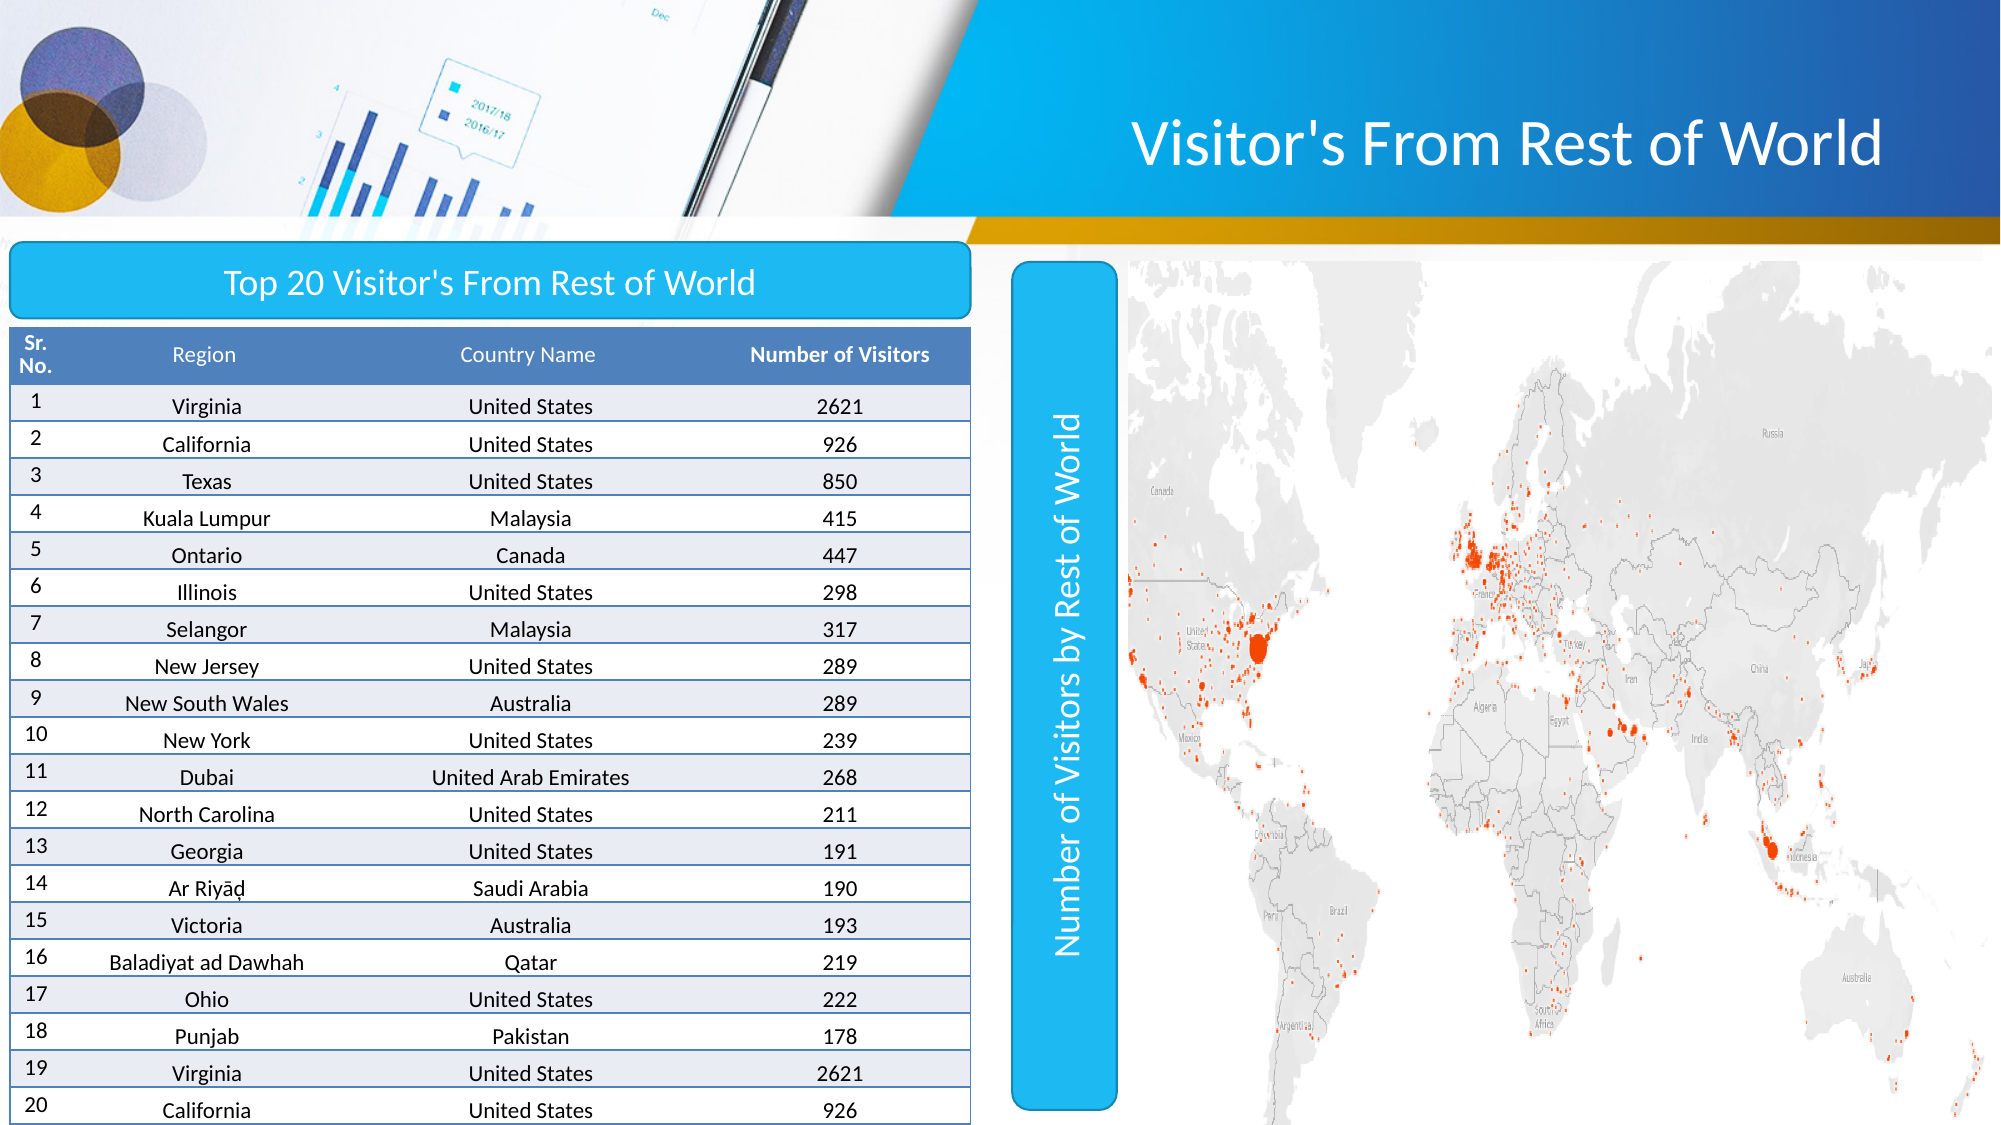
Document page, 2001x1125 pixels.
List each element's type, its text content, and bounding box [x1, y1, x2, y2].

table_cell United States [347, 829, 710, 864]
table_cell 1 [11, 385, 62, 420]
table_cell United States [347, 1051, 710, 1086]
table_cell United States [347, 459, 710, 494]
table_cell Ohio [62, 977, 347, 1012]
table_cell Baladiyat ad Dawhah [62, 940, 347, 975]
table_cell 926 [710, 422, 970, 457]
table_cell United States [347, 570, 710, 605]
table_cell Georgia [62, 829, 347, 864]
table_cell United States [347, 792, 710, 827]
table_cell Saudi Arabia [347, 866, 710, 901]
table_cell Malaysia [347, 607, 710, 642]
table_cell North Carolina [62, 792, 347, 827]
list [1128, 261, 1992, 1125]
table_cell 193 [710, 903, 970, 938]
table_cell 211 [710, 792, 970, 827]
table_cell 16 [11, 940, 62, 975]
table_cell Kuala Lumpur [62, 496, 347, 531]
table_cell Dubai [62, 755, 347, 790]
table_cell Virginia [62, 385, 347, 420]
table_cell 6 [11, 570, 62, 605]
text_box Number of Visitors by Rest of World [1012, 261, 1117, 1110]
table_cell 415 [710, 496, 970, 531]
table_cell 8 [11, 644, 62, 679]
table_cell United States [347, 644, 710, 679]
table_cell 239 [710, 718, 970, 753]
table_header Sr. No. [11, 328, 62, 383]
table_cell 298 [710, 570, 970, 605]
table_cell 222 [710, 977, 970, 1012]
table_cell 289 [710, 681, 970, 716]
table_cell 447 [710, 533, 970, 568]
table_cell 14 [11, 866, 62, 901]
table_cell 289 [710, 644, 970, 679]
table_cell United States [347, 385, 710, 420]
table_cell 178 [710, 1014, 970, 1049]
table_cell New South Wales [62, 681, 347, 716]
text_box Top 20 Visitor's From Rest of World [9, 242, 971, 319]
table_cell 17 [11, 977, 62, 1012]
title Visitor's From Rest of World [99, 45, 1900, 233]
table_cell New Jersey [62, 644, 347, 679]
table_cell 10 [11, 718, 62, 753]
table_cell Illinois [62, 570, 347, 605]
table_header Country Name [347, 328, 710, 383]
table_cell 268 [710, 755, 970, 790]
table_cell 219 [710, 940, 970, 975]
table_cell 9 [11, 681, 62, 716]
table_cell Australia [347, 681, 710, 716]
table_cell 850 [710, 459, 970, 494]
table_cell 15 [11, 903, 62, 938]
table_cell United States [347, 977, 710, 1012]
table_cell 2621 [710, 385, 970, 420]
table_cell Ar Riyāḑ [62, 866, 347, 901]
table_cell Selangor [62, 607, 347, 642]
table_cell New York [62, 718, 347, 753]
table_cell Malaysia [347, 496, 710, 531]
table_cell Texas [62, 459, 347, 494]
table_cell Australia [347, 903, 710, 938]
table_header Number of Visitors [710, 328, 970, 383]
table_cell 2 [11, 422, 62, 457]
table_cell United States [347, 1088, 710, 1123]
table_cell Canada [347, 533, 710, 568]
table_cell Punjab [62, 1014, 347, 1049]
table_cell 19 [11, 1051, 62, 1086]
table_cell Qatar [347, 940, 710, 975]
table_cell 191 [710, 829, 970, 864]
table_cell 317 [710, 607, 970, 642]
table_cell 5 [11, 533, 62, 568]
table_cell 926 [710, 1088, 970, 1123]
table_cell 3 [11, 459, 62, 494]
table_cell 4 [11, 496, 62, 531]
table_cell 11 [11, 755, 62, 790]
table_cell 7 [11, 607, 62, 642]
table_cell California [62, 1088, 347, 1123]
table_cell Virginia [62, 1051, 347, 1086]
table_cell United States [347, 718, 710, 753]
table_cell United States [347, 422, 710, 457]
picture [0, 0, 2001, 1125]
table_cell 18 [11, 1014, 62, 1049]
table_cell 13 [11, 829, 62, 864]
table_header Region [62, 328, 347, 383]
table_cell Victoria [62, 903, 347, 938]
table_cell United Arab Emirates [347, 755, 710, 790]
table_cell California [62, 422, 347, 457]
table_cell 12 [11, 792, 62, 827]
table_cell Ontario [62, 533, 347, 568]
table_cell 20 [11, 1088, 62, 1123]
table_cell 2621 [710, 1051, 970, 1086]
table_cell Pakistan [347, 1014, 710, 1049]
table_cell 190 [710, 866, 970, 901]
